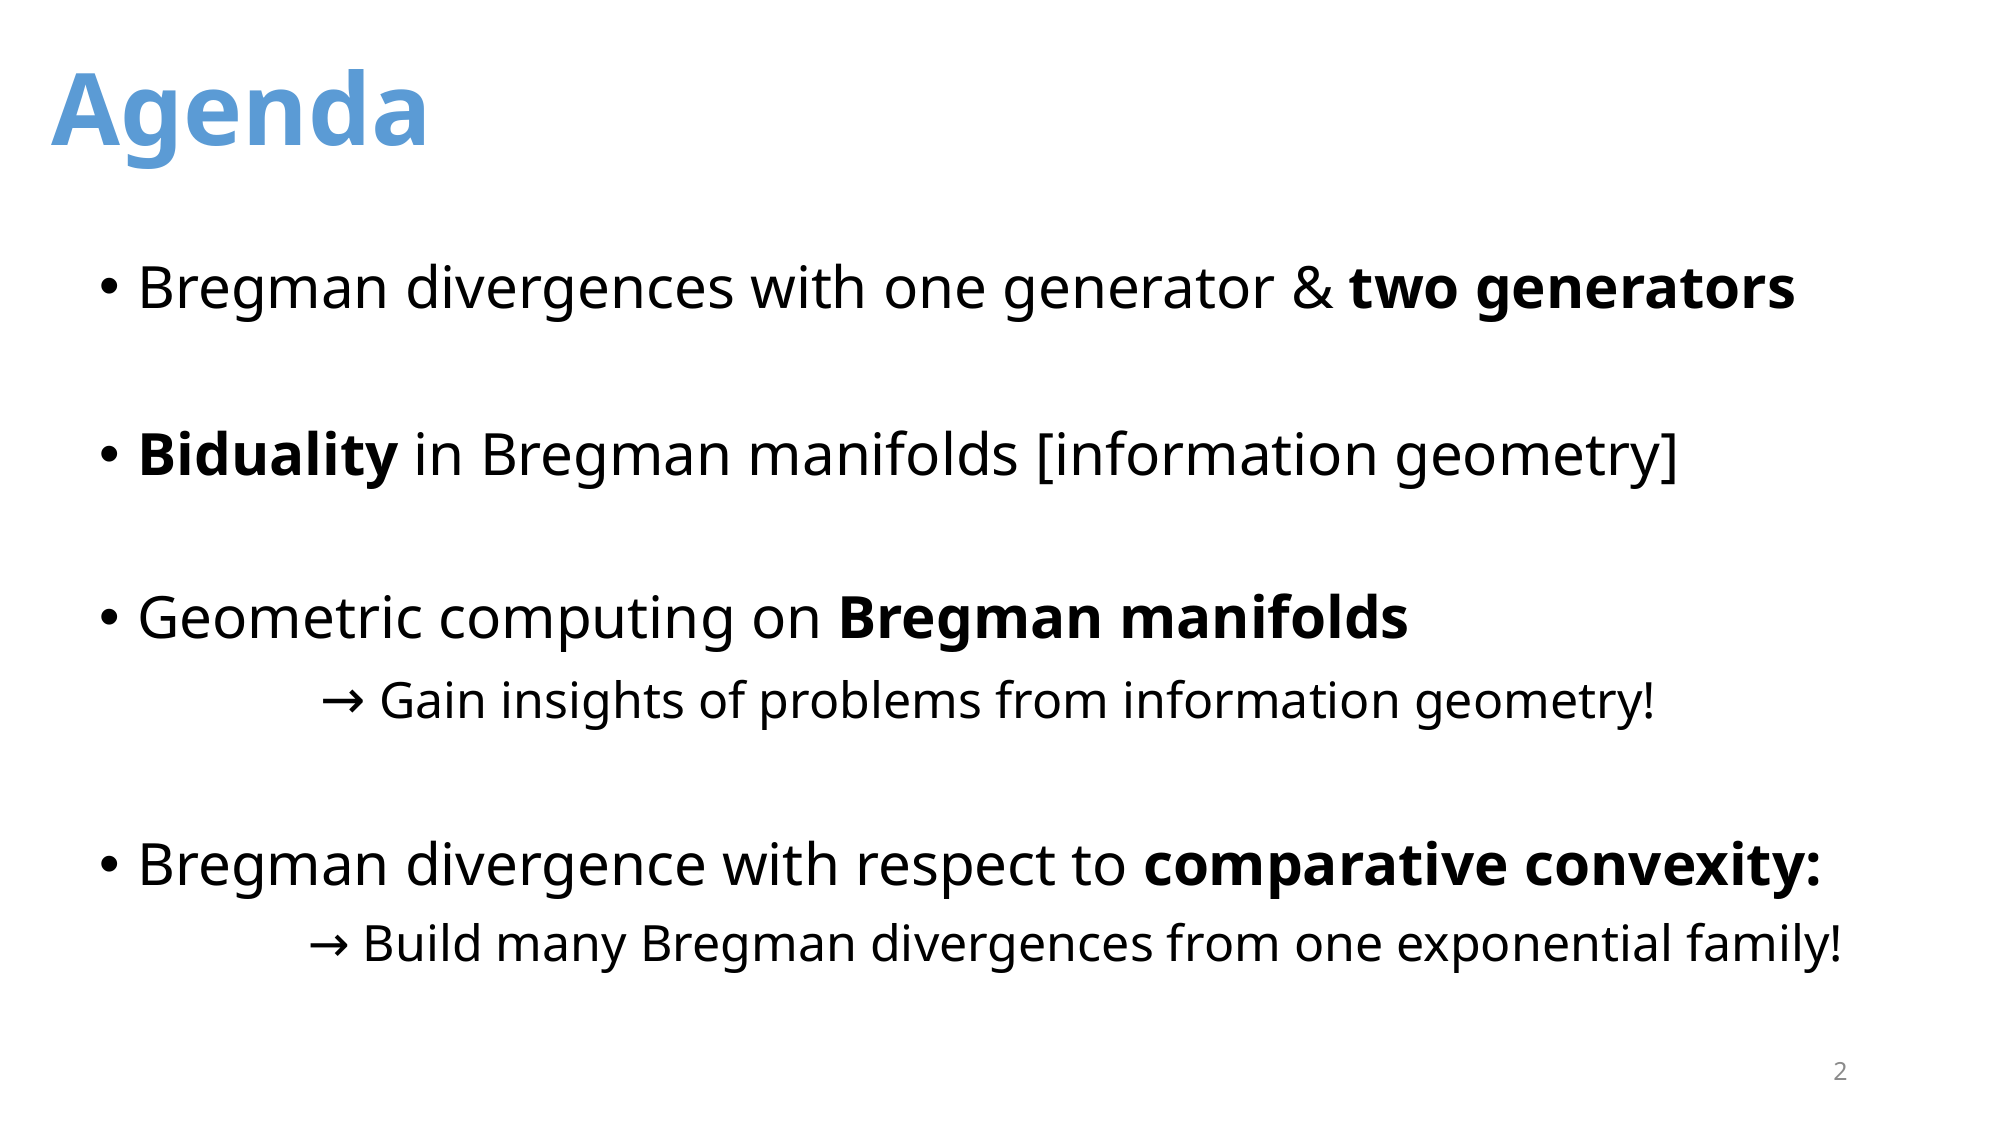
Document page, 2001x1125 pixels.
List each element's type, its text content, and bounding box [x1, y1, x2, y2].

text_box Agenda [36, 52, 1762, 270]
text_box Bregman divergences with one generator & two generators Biduality in Bregman manifolds [information geometry] Geometric computing on Bregman manifolds → Gain insights of problems from information geometry! Bregman divergence with respect to comparative convexity: → Build many Bregman divergences from one exponential family! [85, 250, 1964, 1103]
